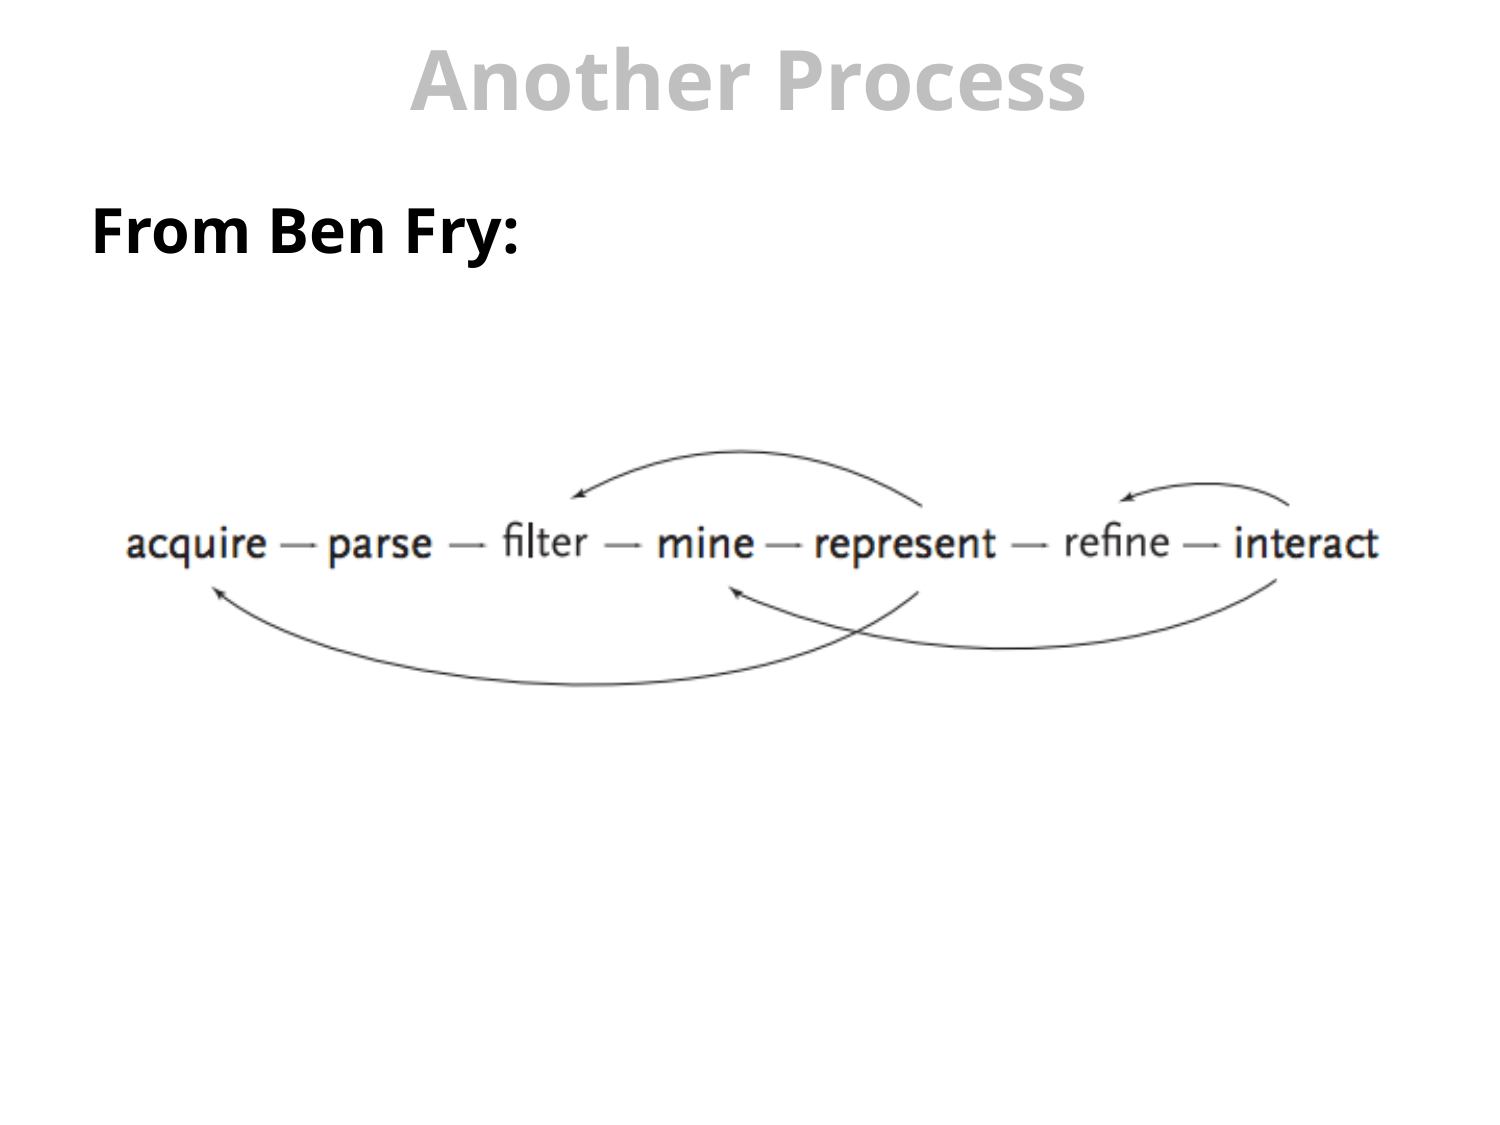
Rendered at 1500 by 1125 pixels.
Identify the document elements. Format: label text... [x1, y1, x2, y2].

title Another Process [75, 15, 1425, 138]
list From Ben Fry: [75, 183, 1425, 350]
picture [105, 426, 1394, 699]
